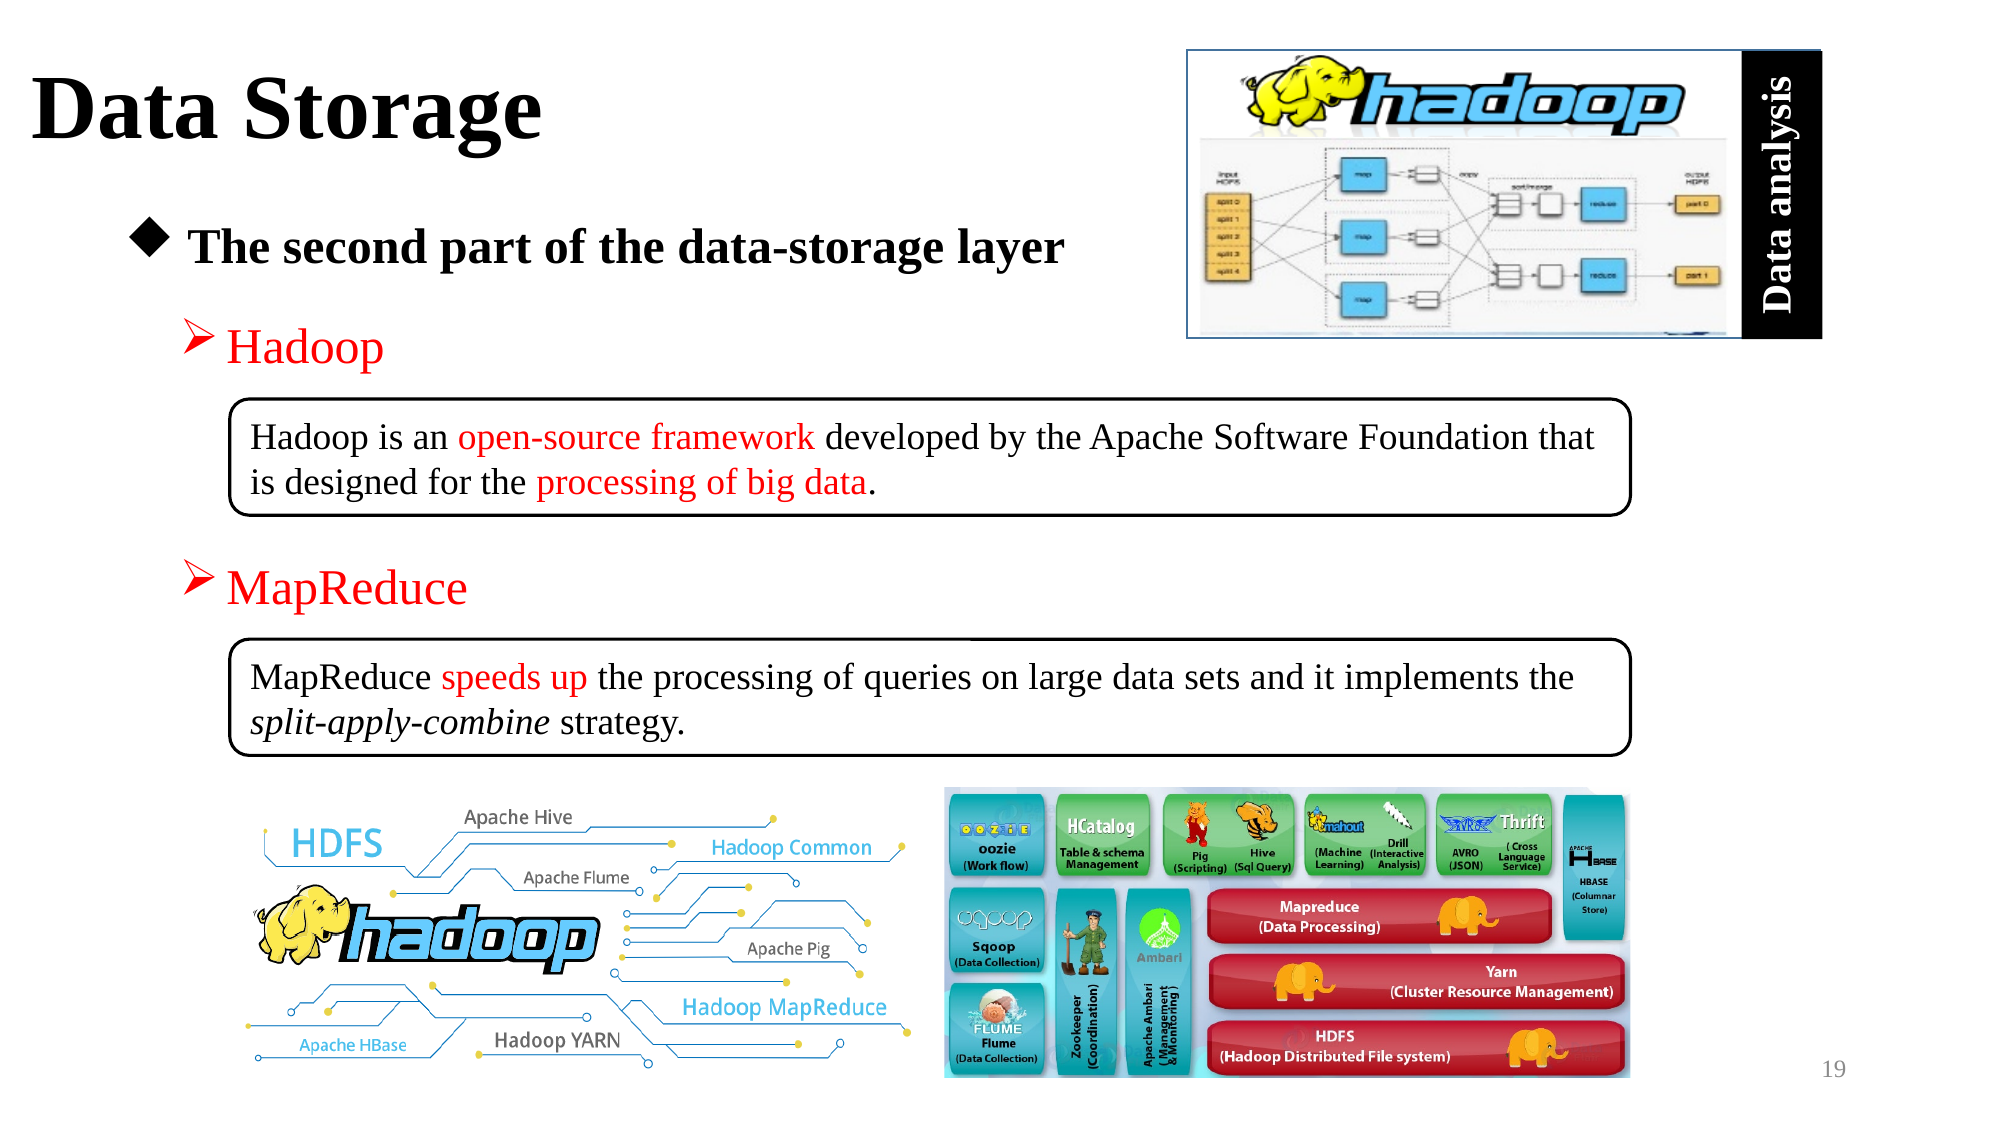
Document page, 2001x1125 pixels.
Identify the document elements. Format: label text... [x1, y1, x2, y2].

text_box MapReduce [164, 546, 554, 622]
slide_number 19 [1411, 1037, 1862, 1098]
text_box [1186, 49, 1821, 339]
picture [1199, 23, 1728, 337]
text_box Hadoop [164, 305, 554, 381]
text_box MapReduce speeds up the processing of queries on large data sets and it implements the split-apply-combine strategy. [228, 638, 1632, 757]
text_box Data analysis [1741, 51, 1823, 340]
picture [944, 787, 1631, 1078]
text_box Hadoop is an open-source framework developed by the Apache Software Foundation that is designed for the processing of big data. [228, 397, 1632, 517]
picture [229, 787, 925, 1085]
text_box The second part of the data-storage layer [110, 218, 1186, 282]
text_box Data Storage [16, 0, 1742, 218]
